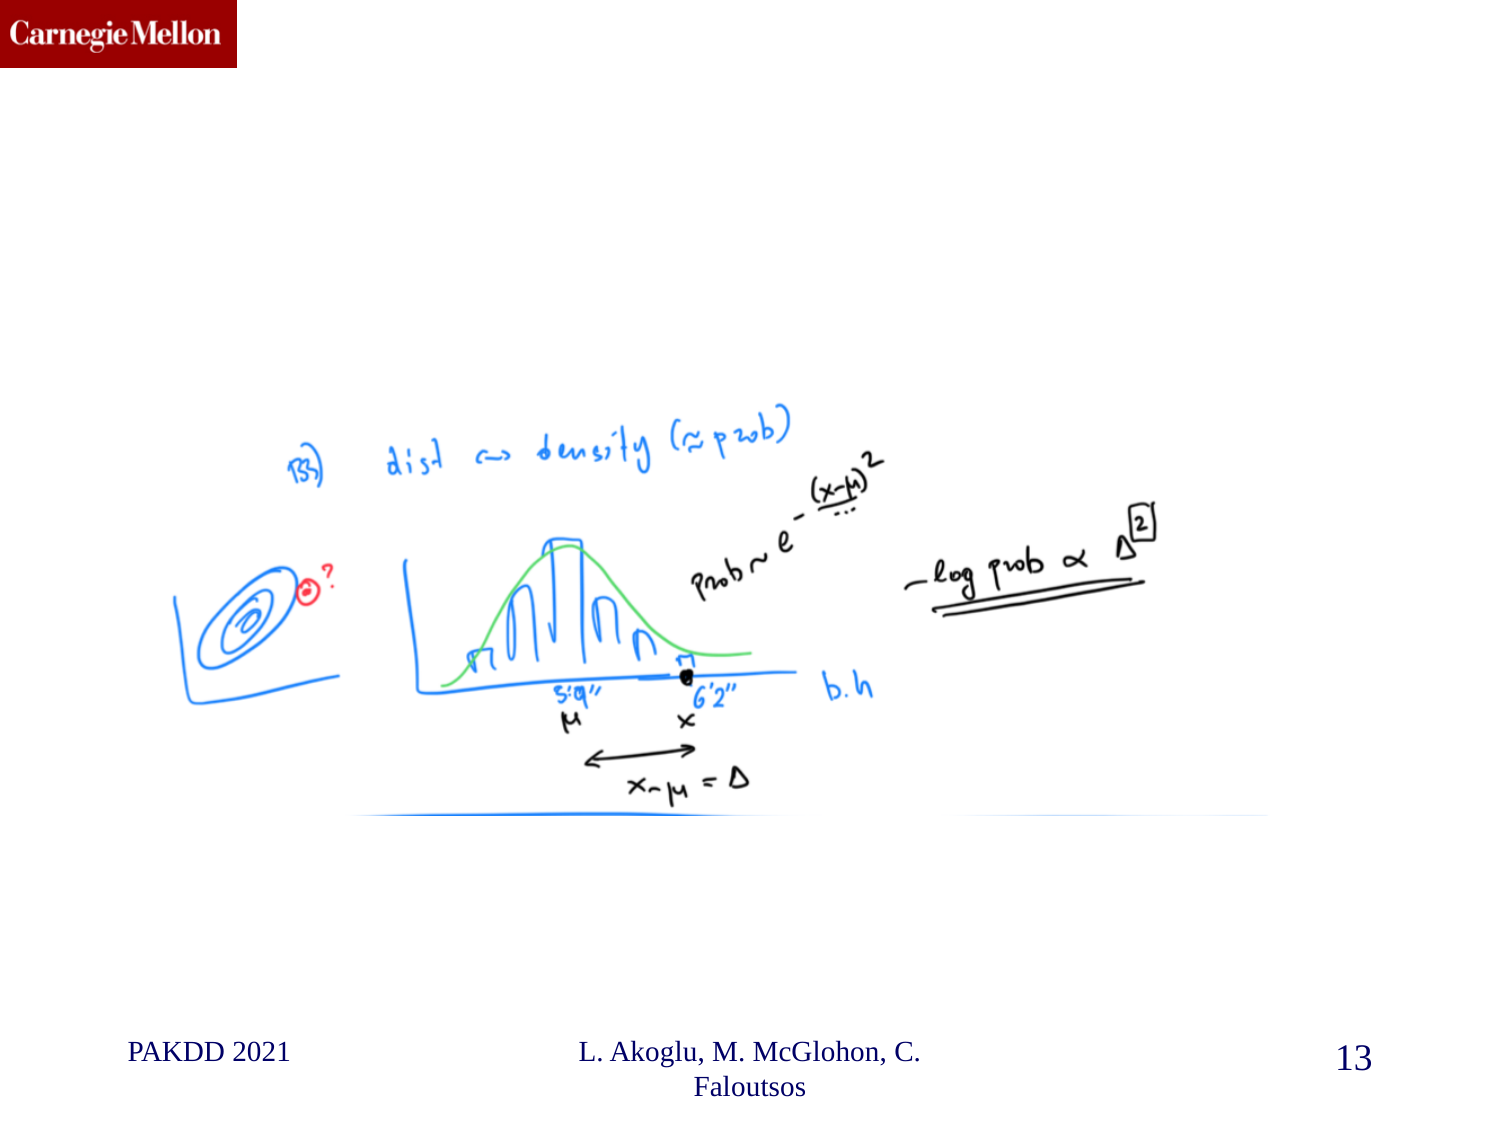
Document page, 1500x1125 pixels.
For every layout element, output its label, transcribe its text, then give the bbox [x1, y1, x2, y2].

slide_number 13 [1074, 1024, 1388, 1101]
footer L. Akoglu, M. McGlohon, C. Faloutsos [512, 1024, 988, 1101]
slide_number PAKDD 2021 [112, 1024, 426, 1101]
picture [0, 0, 237, 68]
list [41, 373, 1411, 817]
